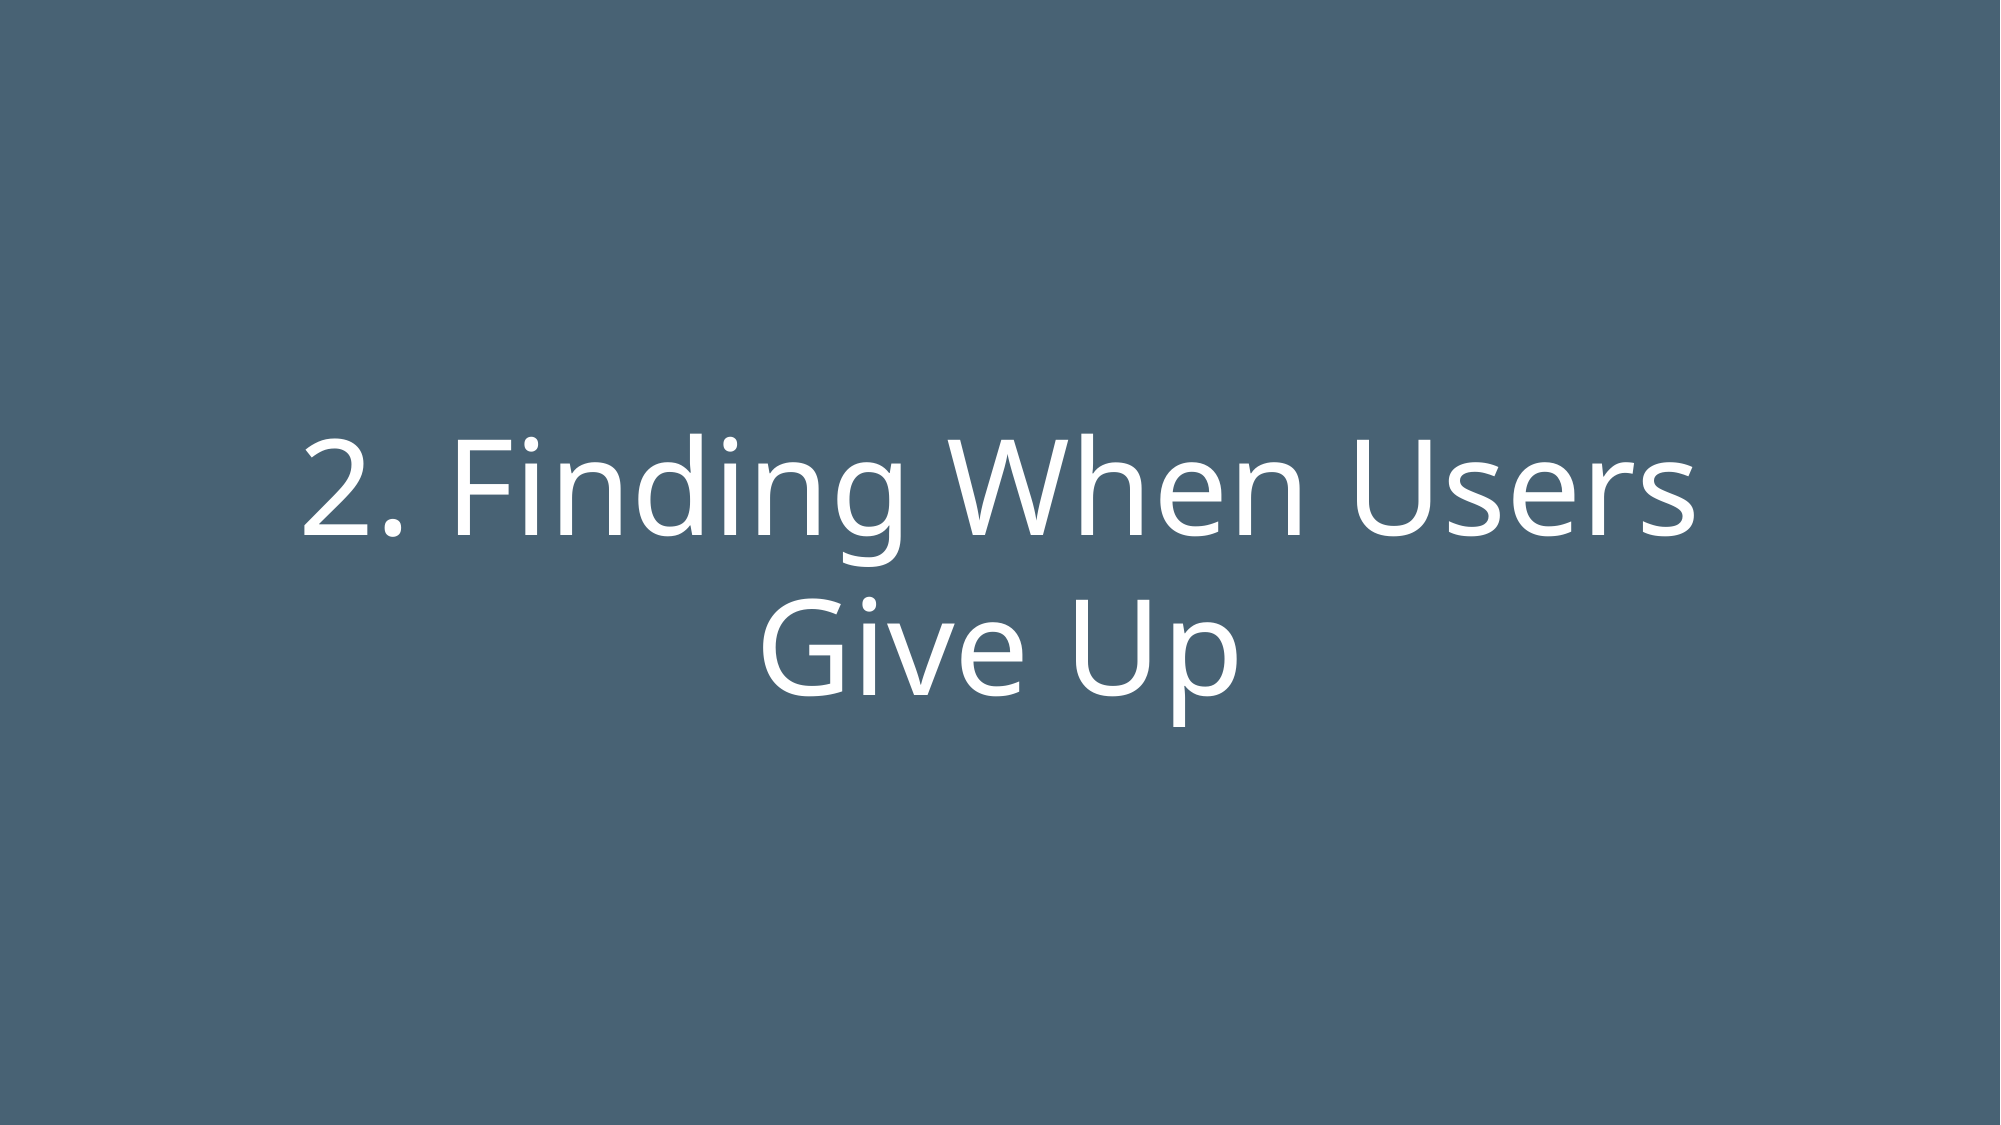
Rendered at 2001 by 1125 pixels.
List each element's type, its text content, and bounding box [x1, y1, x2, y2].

text_box 2. Finding When Users Give Up [164, 337, 1836, 788]
